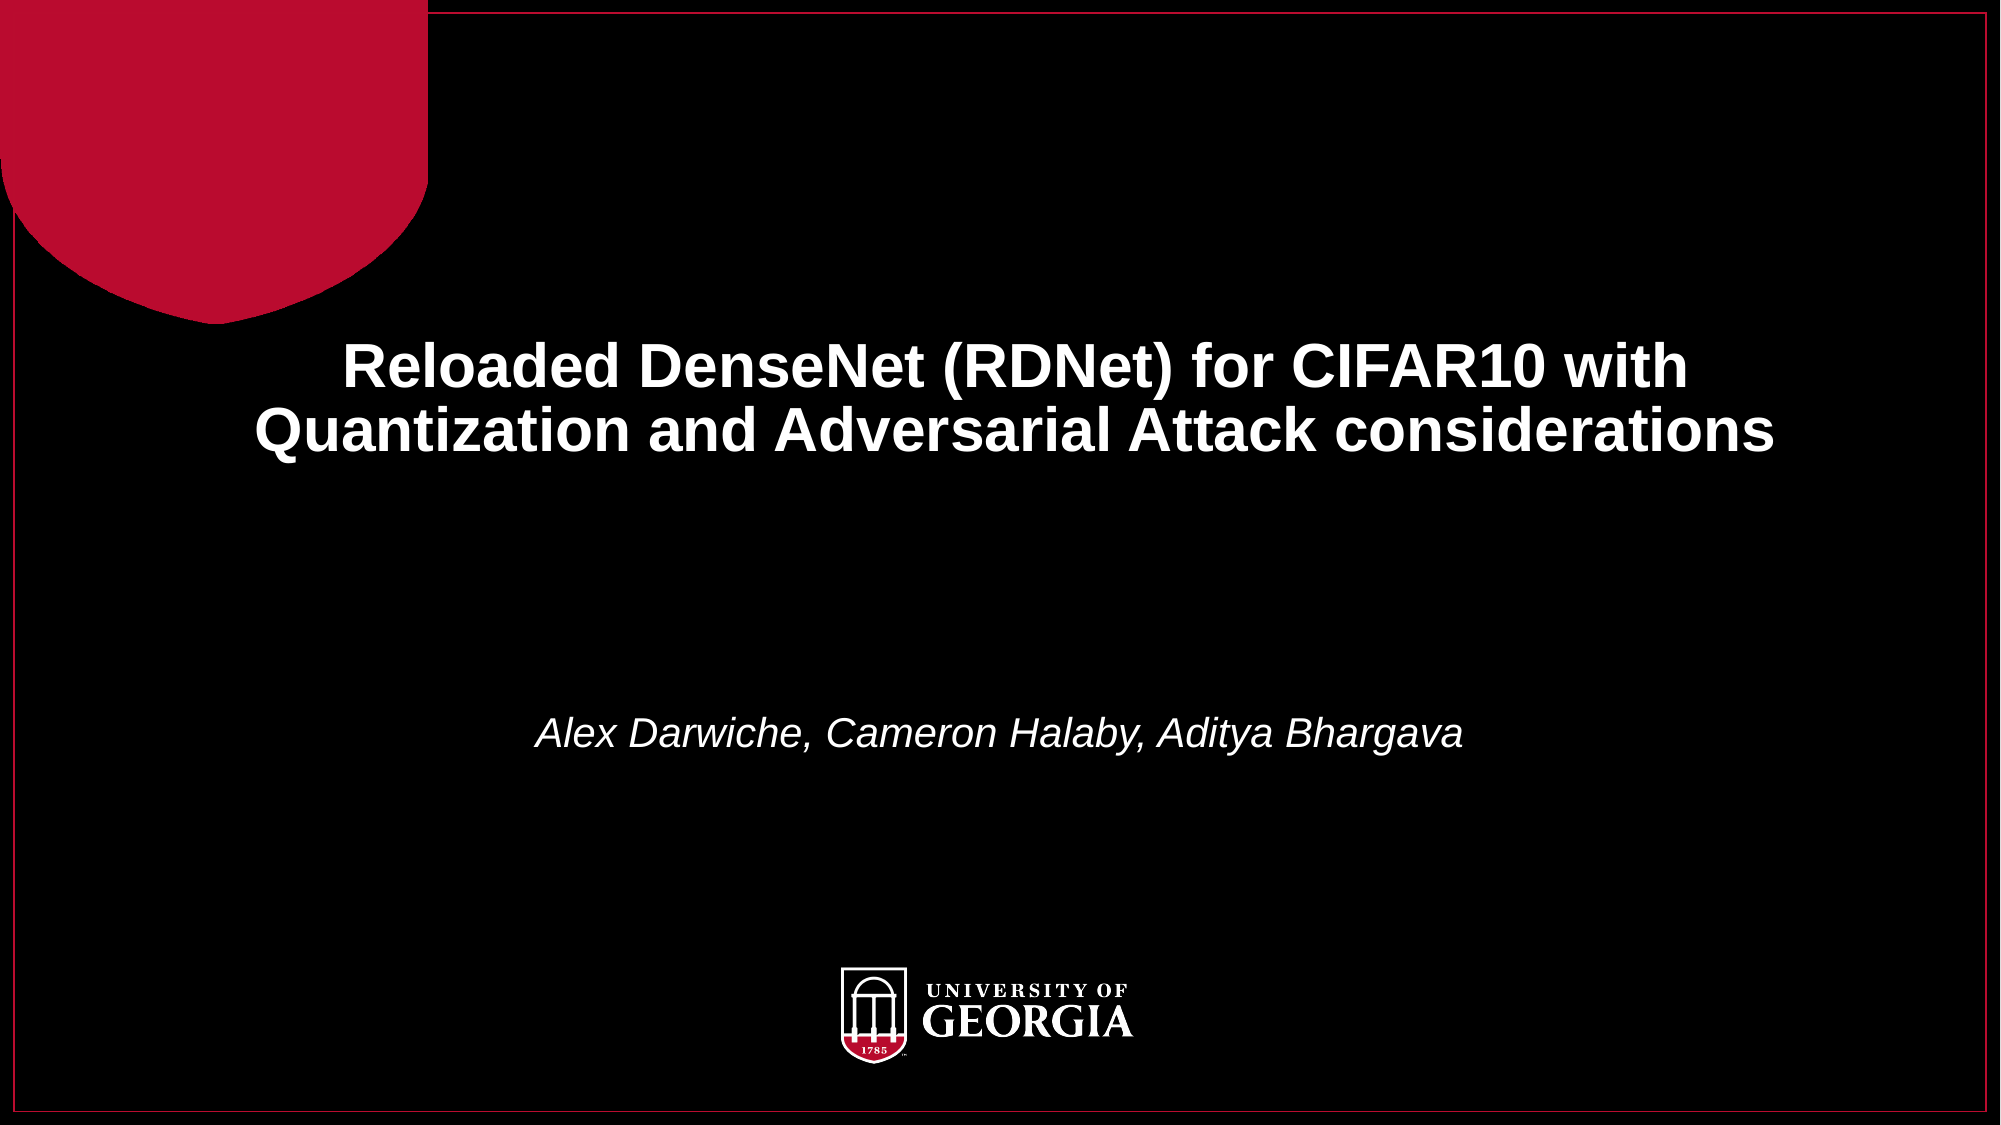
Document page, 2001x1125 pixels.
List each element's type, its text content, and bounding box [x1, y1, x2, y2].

picture [0, 0, 428, 324]
picture [15, 14, 428, 324]
list Alex Darwiche, Cameron Halaby, Aditya Bhargava [197, 701, 1803, 774]
picture [802, 947, 1198, 1078]
list Reloaded DenseNet (RDNet) for CIFAR10 with Quantization and Adversarial Attack considerations [197, 329, 1803, 532]
